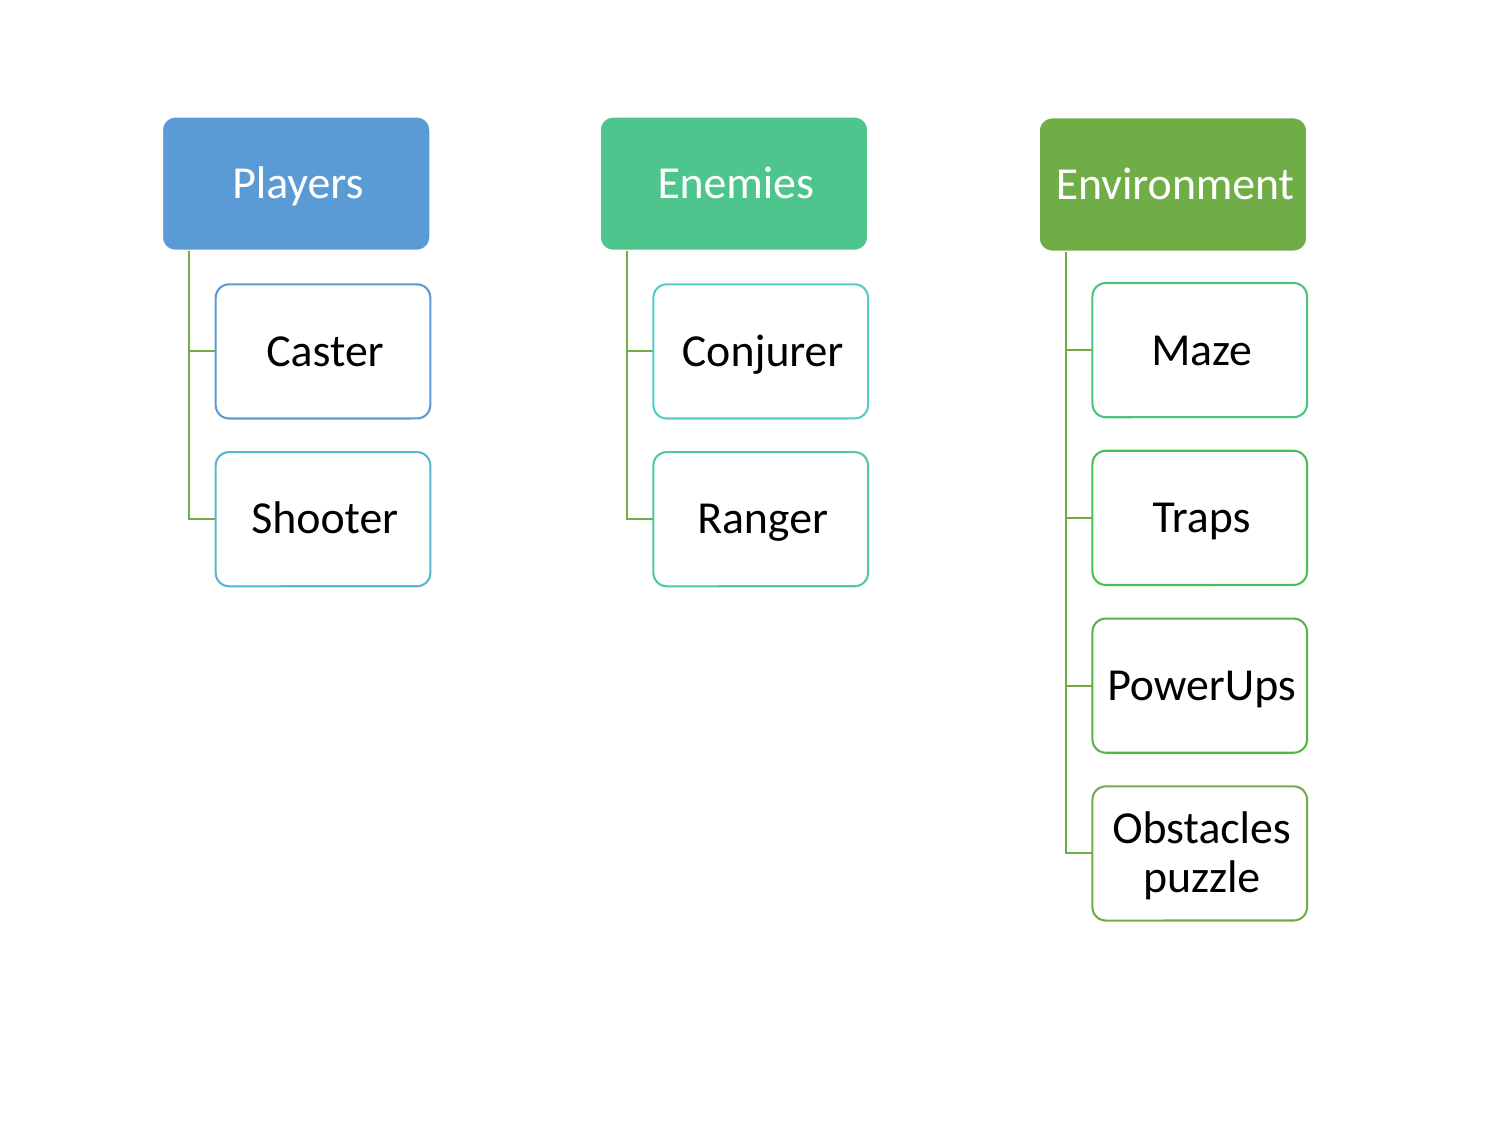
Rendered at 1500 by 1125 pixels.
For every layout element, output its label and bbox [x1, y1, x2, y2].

text_box [60, 115, 1500, 923]
